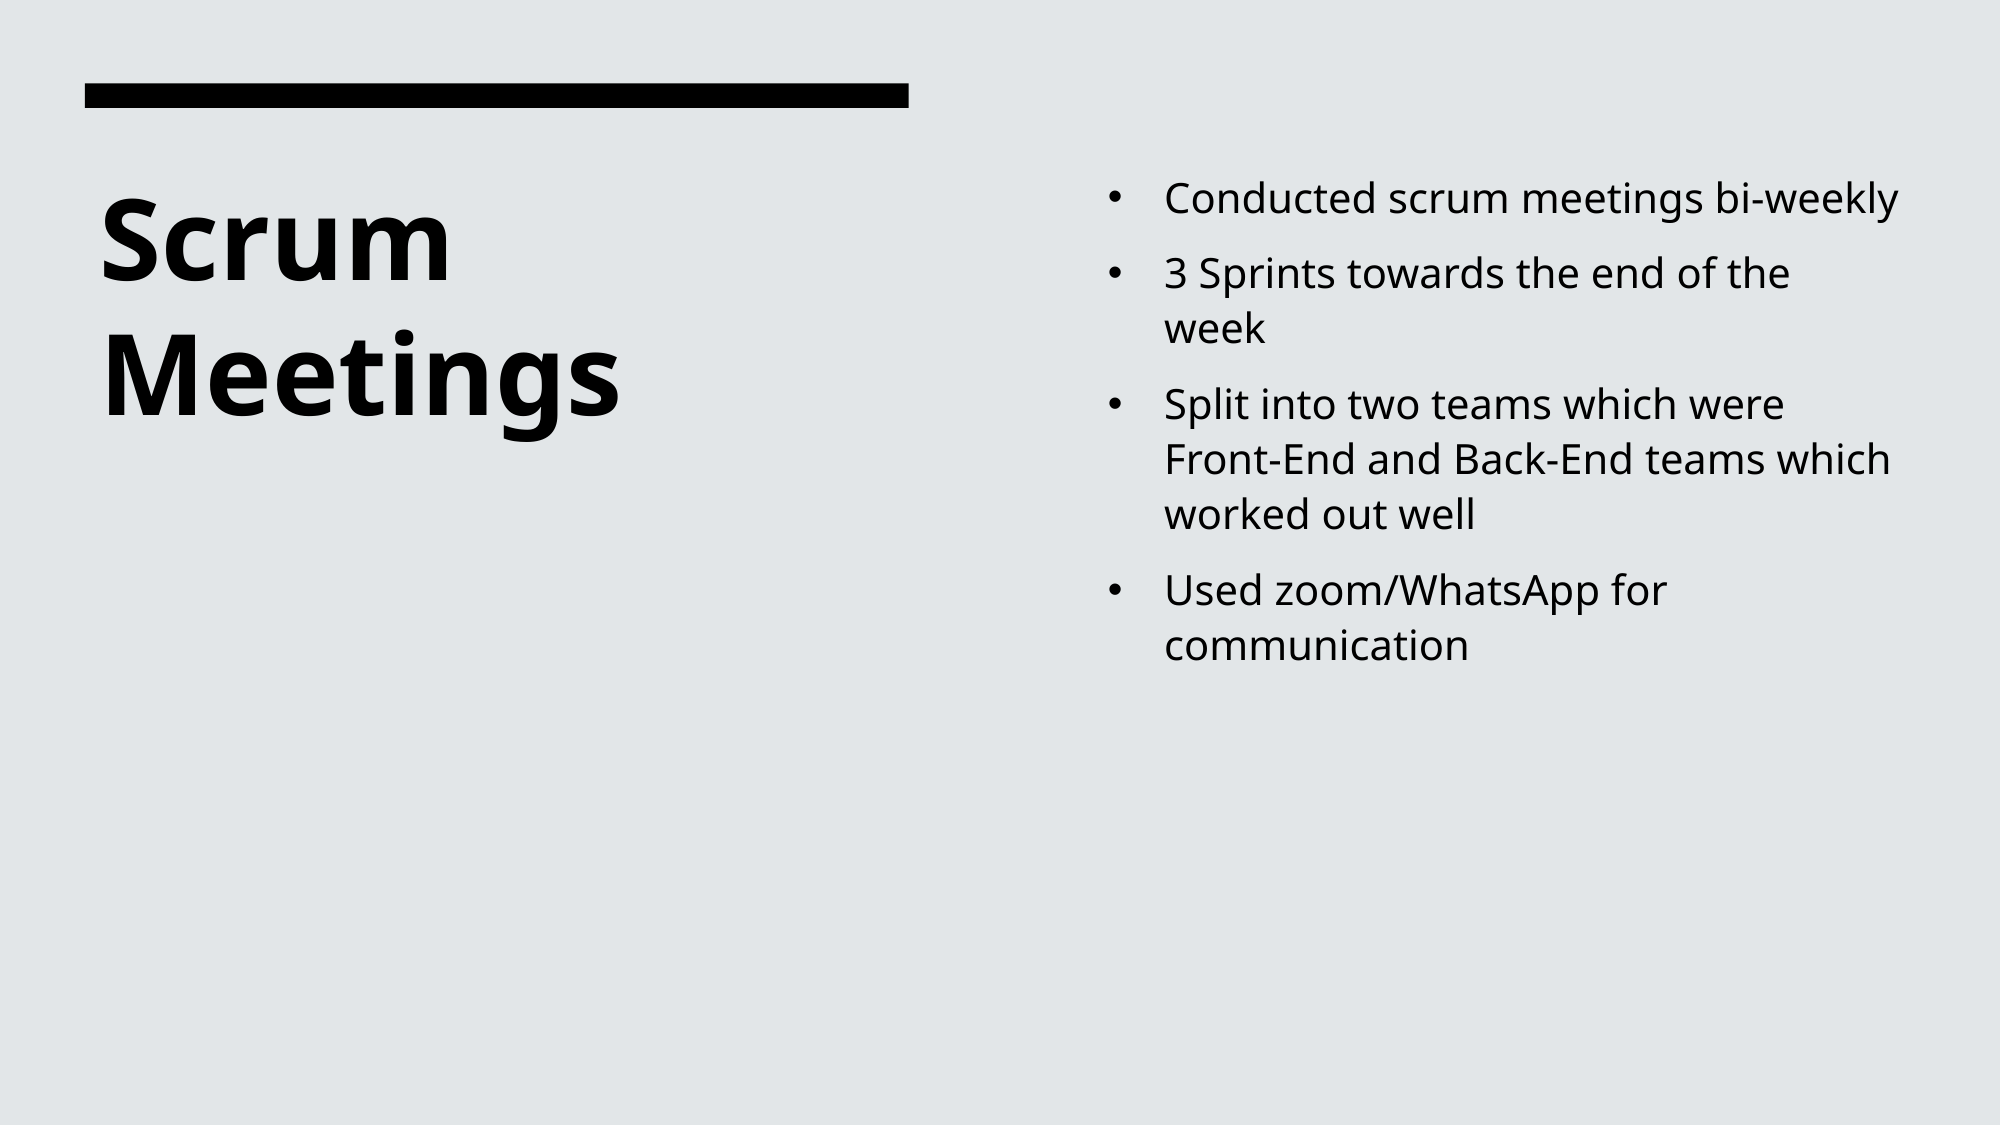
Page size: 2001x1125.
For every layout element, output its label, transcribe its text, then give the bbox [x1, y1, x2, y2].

title Scrum Meetings [84, 160, 909, 960]
list Conducted scrum meetings bi-weekly 3 Sprints towards the end of the week Split into two teams which were Front-End and Back-End teams which worked out well Used zoom/WhatsApp for communication [1092, 158, 1917, 958]
